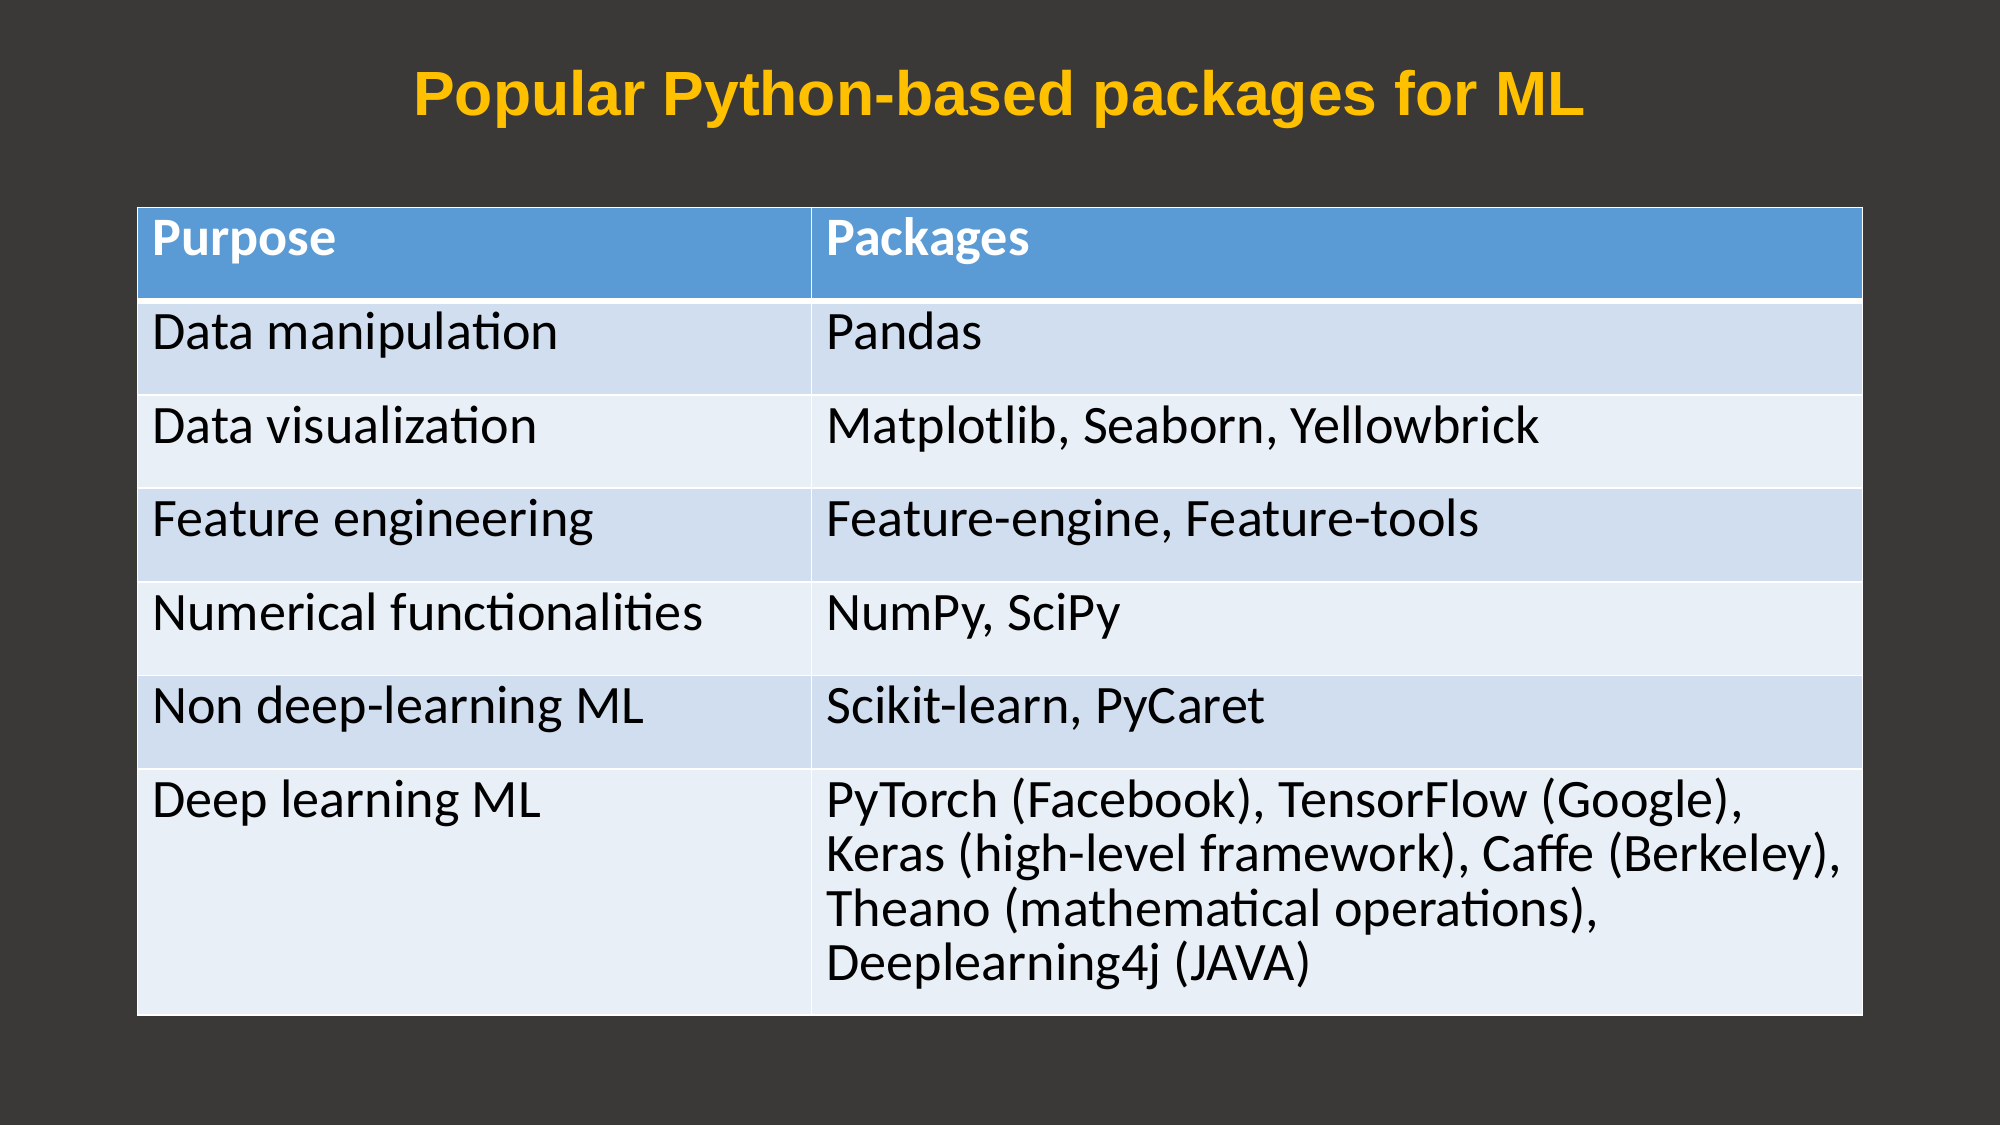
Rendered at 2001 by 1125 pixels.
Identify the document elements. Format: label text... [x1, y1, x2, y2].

table_cell Numerical functionalities [138, 583, 811, 675]
table_cell Scikit-learn, PyCaret [812, 676, 1862, 768]
table_header Purpose [138, 208, 811, 298]
table_cell Feature engineering [138, 489, 811, 581]
table_cell Deep learning ML [138, 770, 811, 1014]
table_cell Matplotlib, Seaborn, Yellowbrick [812, 396, 1862, 487]
table_cell Non deep-learning ML [138, 676, 811, 768]
table_cell Pandas [812, 304, 1862, 394]
table_cell NumPy, SciPy [812, 583, 1862, 675]
title Popular Python-based packages for ML [137, 49, 1863, 142]
table_cell Feature-engine, Feature-tools [812, 489, 1862, 581]
table_cell Data visualization [138, 396, 811, 487]
table_header Packages [812, 208, 1862, 298]
table_cell Data manipulation [138, 304, 811, 394]
table_cell PyTorch (Facebook), TensorFlow (Google), Keras (high-level framework), Caffe (Berkeley), Theano (mathematical operations), Deeplearning4j (JAVA) [812, 770, 1862, 1014]
